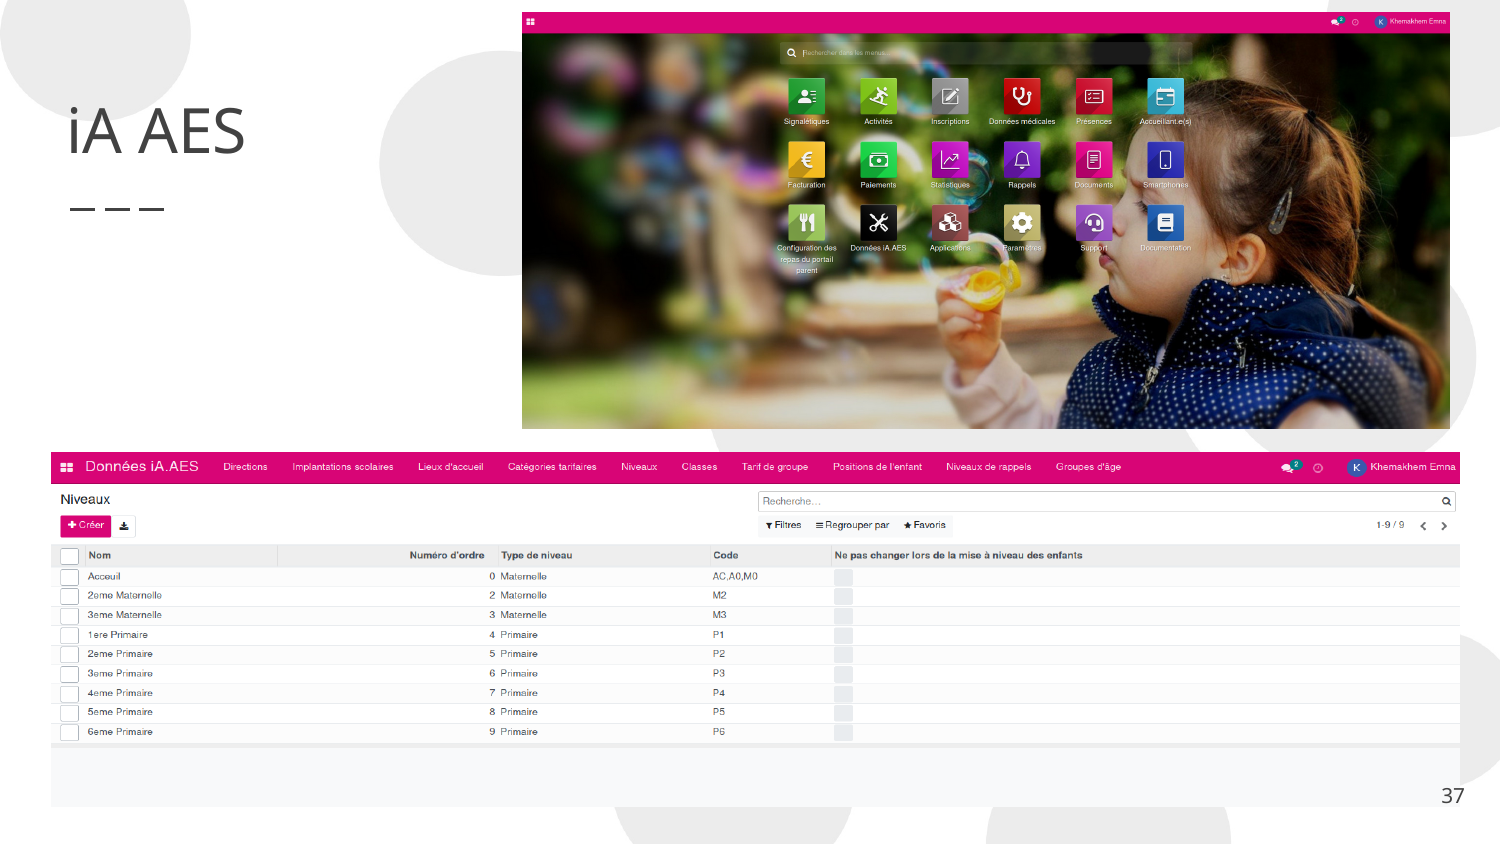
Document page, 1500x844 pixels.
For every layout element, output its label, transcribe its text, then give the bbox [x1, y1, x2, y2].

slide_number 37 [1389, 764, 1480, 830]
picture [0, 0, 1500, 844]
title iA AES [51, 61, 517, 182]
